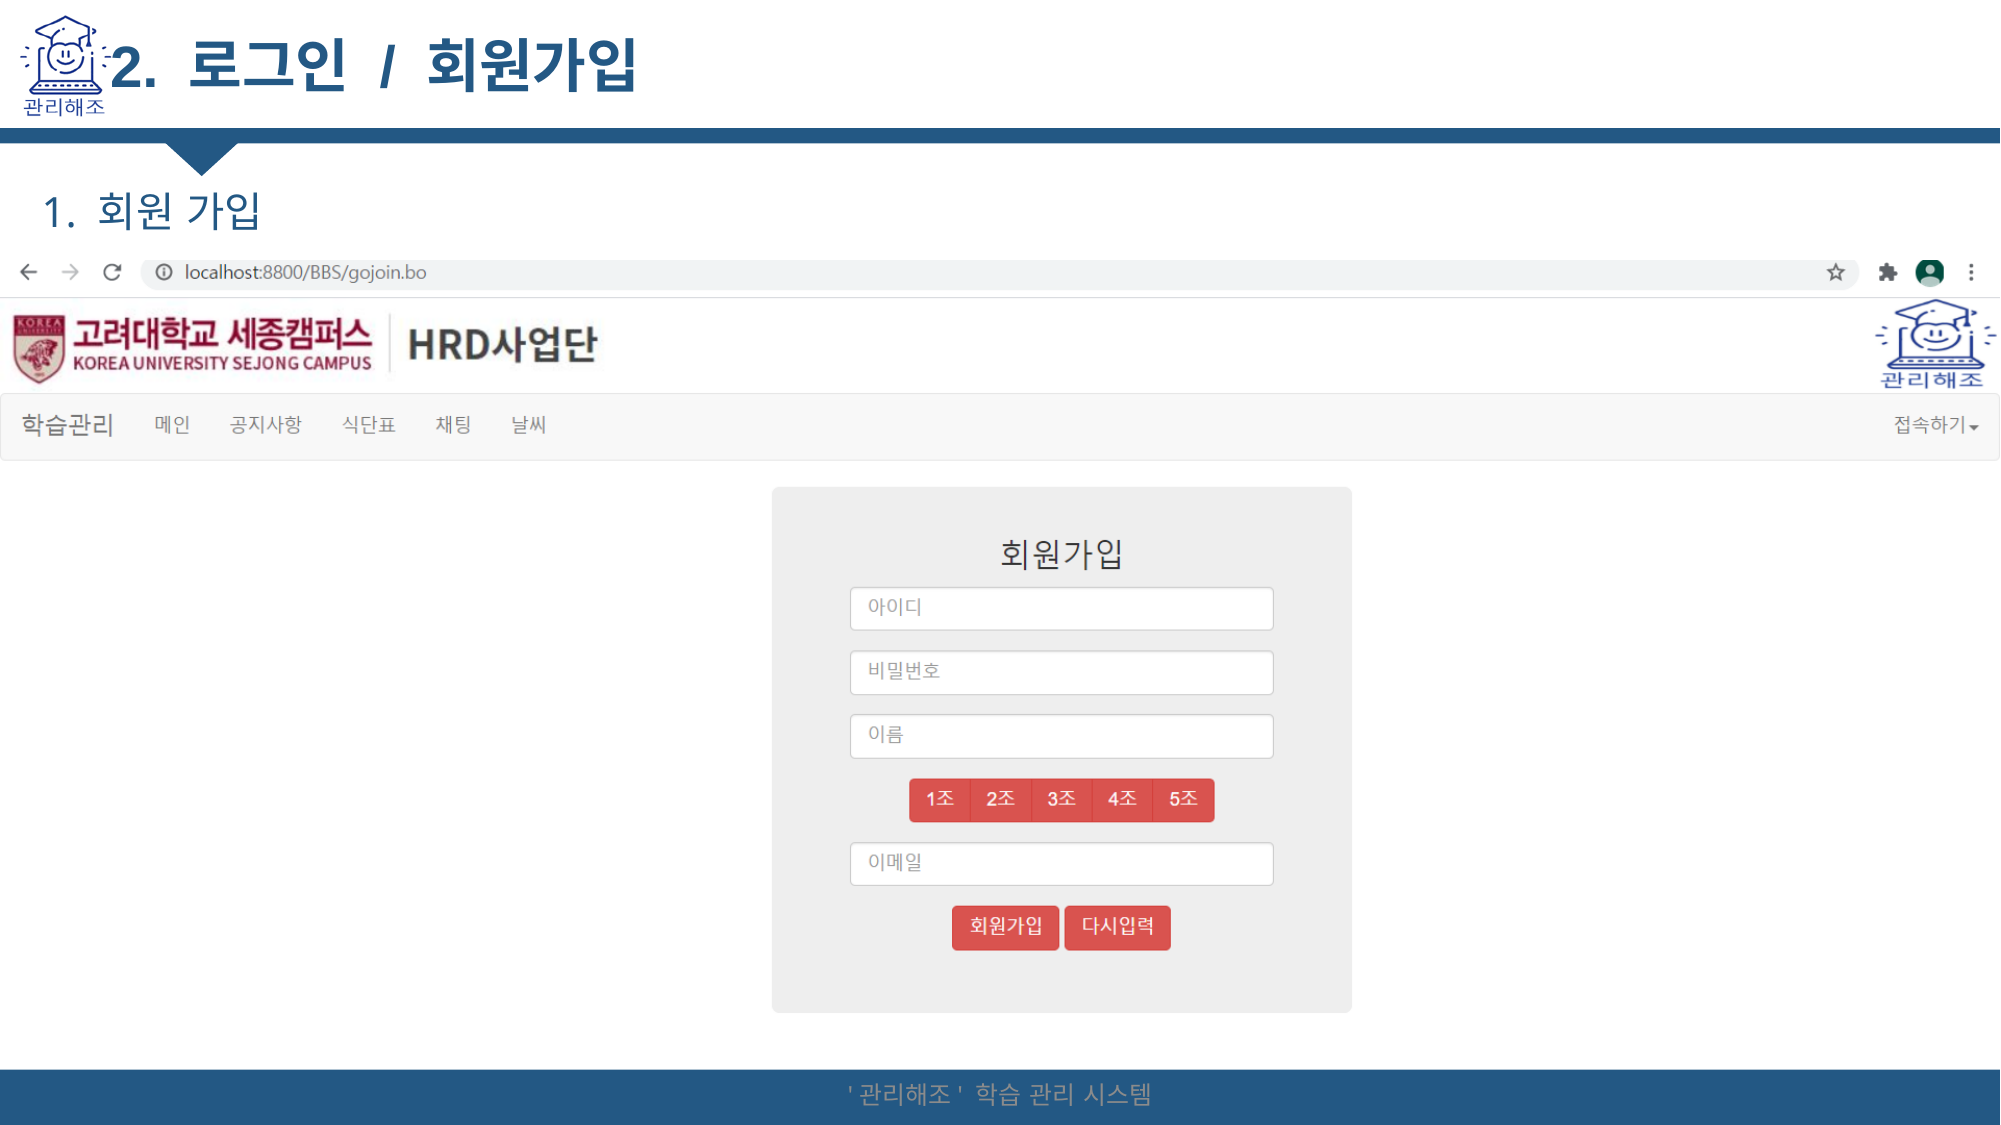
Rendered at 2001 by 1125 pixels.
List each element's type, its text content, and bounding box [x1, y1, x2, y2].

text_box 2. 로그인 / 회원가입 [117, 21, 885, 107]
picture [13, 14, 117, 124]
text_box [0, 260, 2000, 1025]
footer '관리해조' 학습 관리 시스템 [662, 1064, 1338, 1125]
text_box [154, 134, 249, 178]
text_box [0, 1069, 662, 1125]
text_box [1338, 1069, 2000, 1125]
text_box 1. 회원 가입 [26, 178, 279, 244]
text_box [0, 127, 2000, 144]
